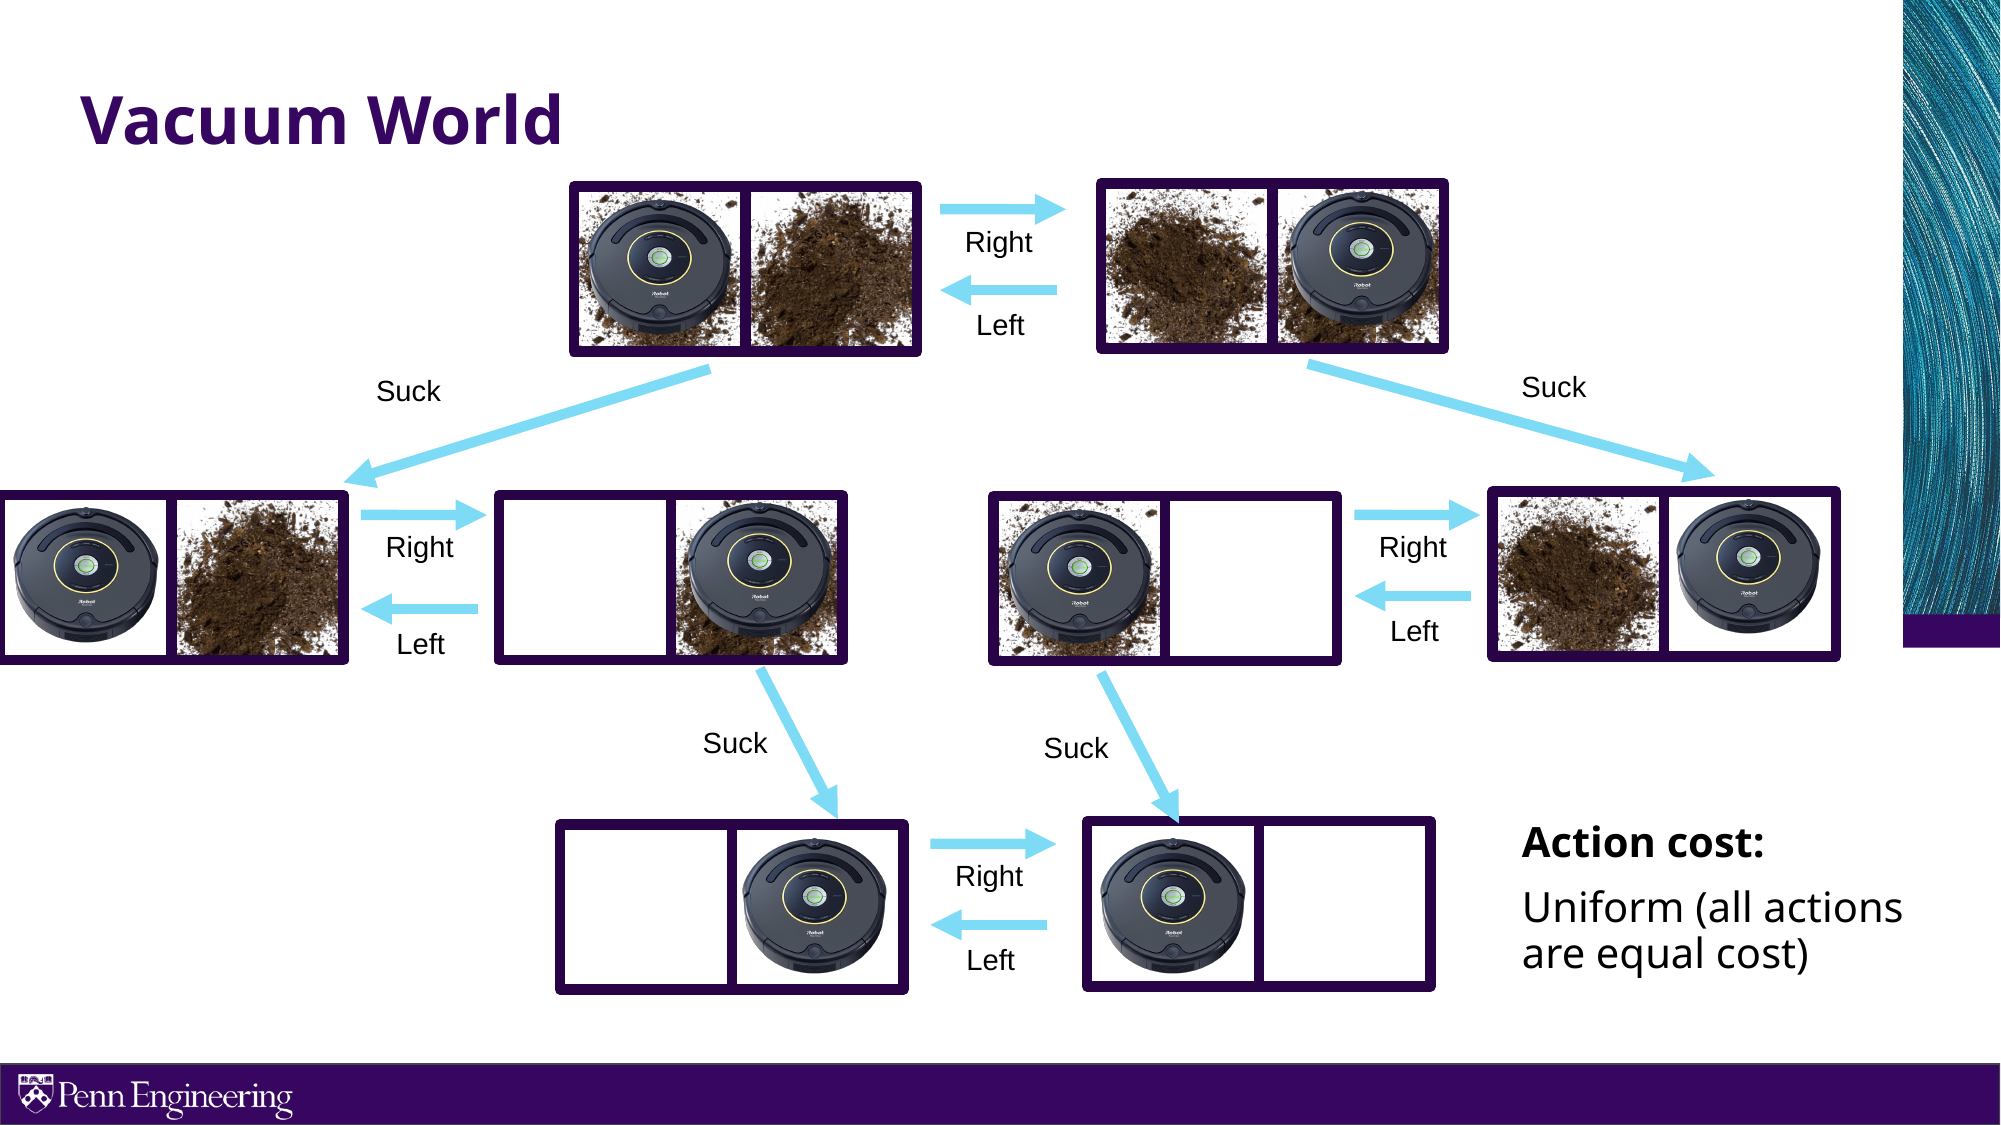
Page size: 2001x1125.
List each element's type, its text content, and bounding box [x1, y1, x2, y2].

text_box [0, 364, 711, 661]
picture [1989, 0, 2001, 13]
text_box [930, 924, 1048, 985]
picture [1913, 321, 1917, 333]
picture [1916, 342, 1921, 352]
picture [1903, 523, 1914, 546]
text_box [573, 186, 918, 352]
text_box Action cost: Uniform (all actions are equal cost) [1506, 813, 1982, 1001]
picture [1903, 310, 1915, 339]
picture [1906, 362, 1912, 370]
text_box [930, 843, 1057, 901]
title Vacuum World [65, 59, 728, 187]
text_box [360, 494, 843, 661]
picture [1903, 374, 1908, 384]
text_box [939, 289, 1058, 350]
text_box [559, 824, 904, 990]
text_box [1100, 672, 1180, 824]
picture [1971, 53, 1979, 64]
picture [1908, 277, 1920, 293]
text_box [1492, 491, 1837, 657]
picture [1949, 13, 1955, 20]
text_box Suck [687, 717, 754, 767]
picture [8, 1066, 301, 1123]
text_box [939, 208, 1067, 267]
text_box Suck [1029, 721, 1095, 772]
picture [1962, 39, 1970, 47]
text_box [360, 608, 478, 669]
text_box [1307, 363, 1716, 477]
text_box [993, 495, 1338, 662]
picture [1903, 0, 2001, 618]
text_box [1354, 595, 1472, 656]
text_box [759, 668, 839, 820]
picture [1903, 341, 1915, 350]
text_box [1100, 183, 1445, 349]
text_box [1086, 821, 1431, 987]
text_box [1354, 514, 1481, 573]
